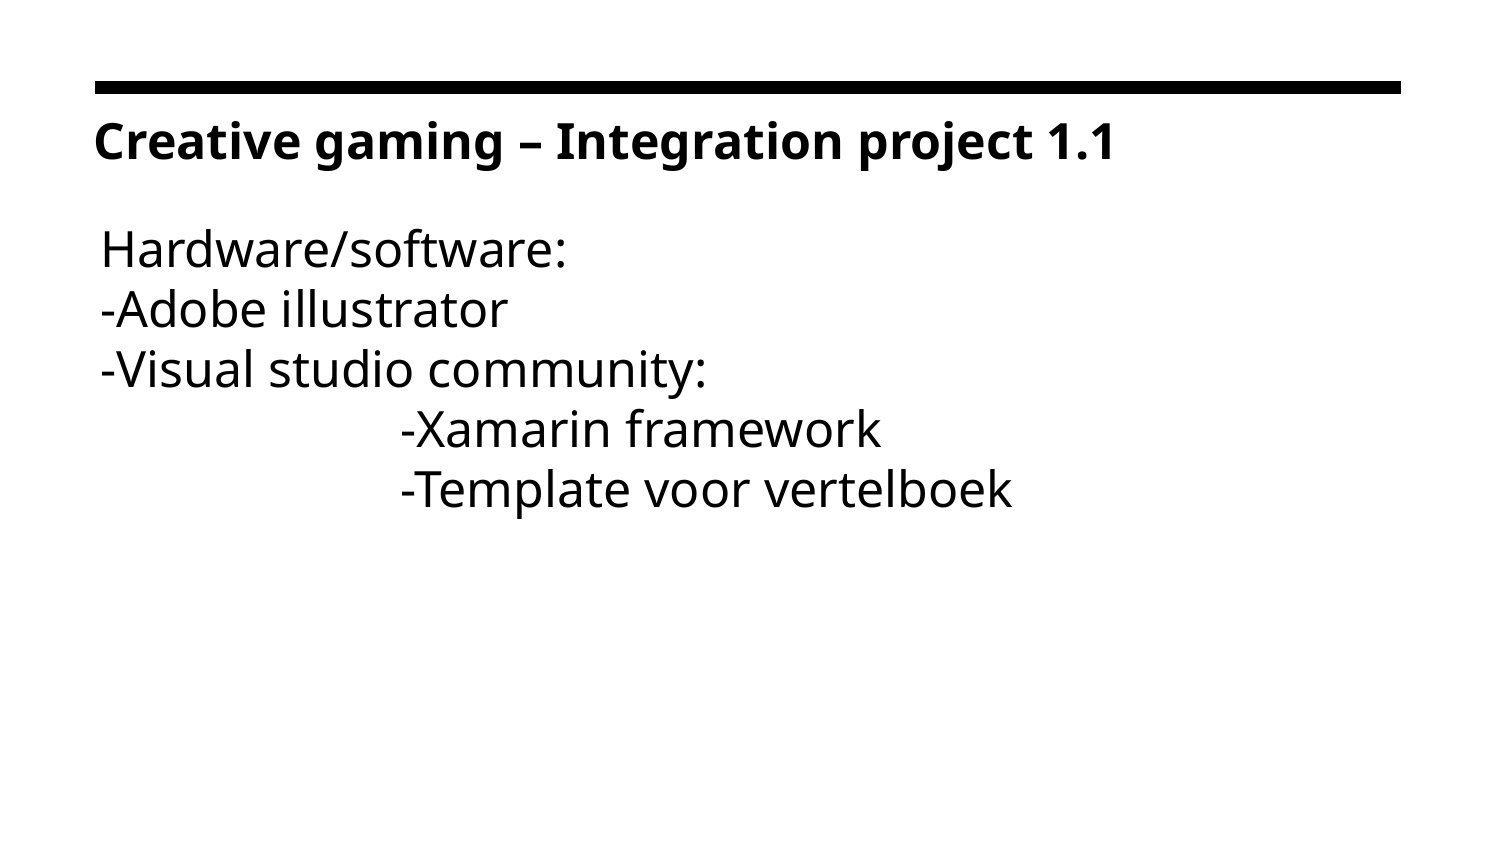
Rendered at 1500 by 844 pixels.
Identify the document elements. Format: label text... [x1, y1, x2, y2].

list Hardware/software: -Adobe illustrator -Visual studio community: -Xamarin framework -Template voor vertelboek [85, 210, 1364, 710]
title Creative gaming – Integration project 1.1 [78, 101, 1403, 243]
